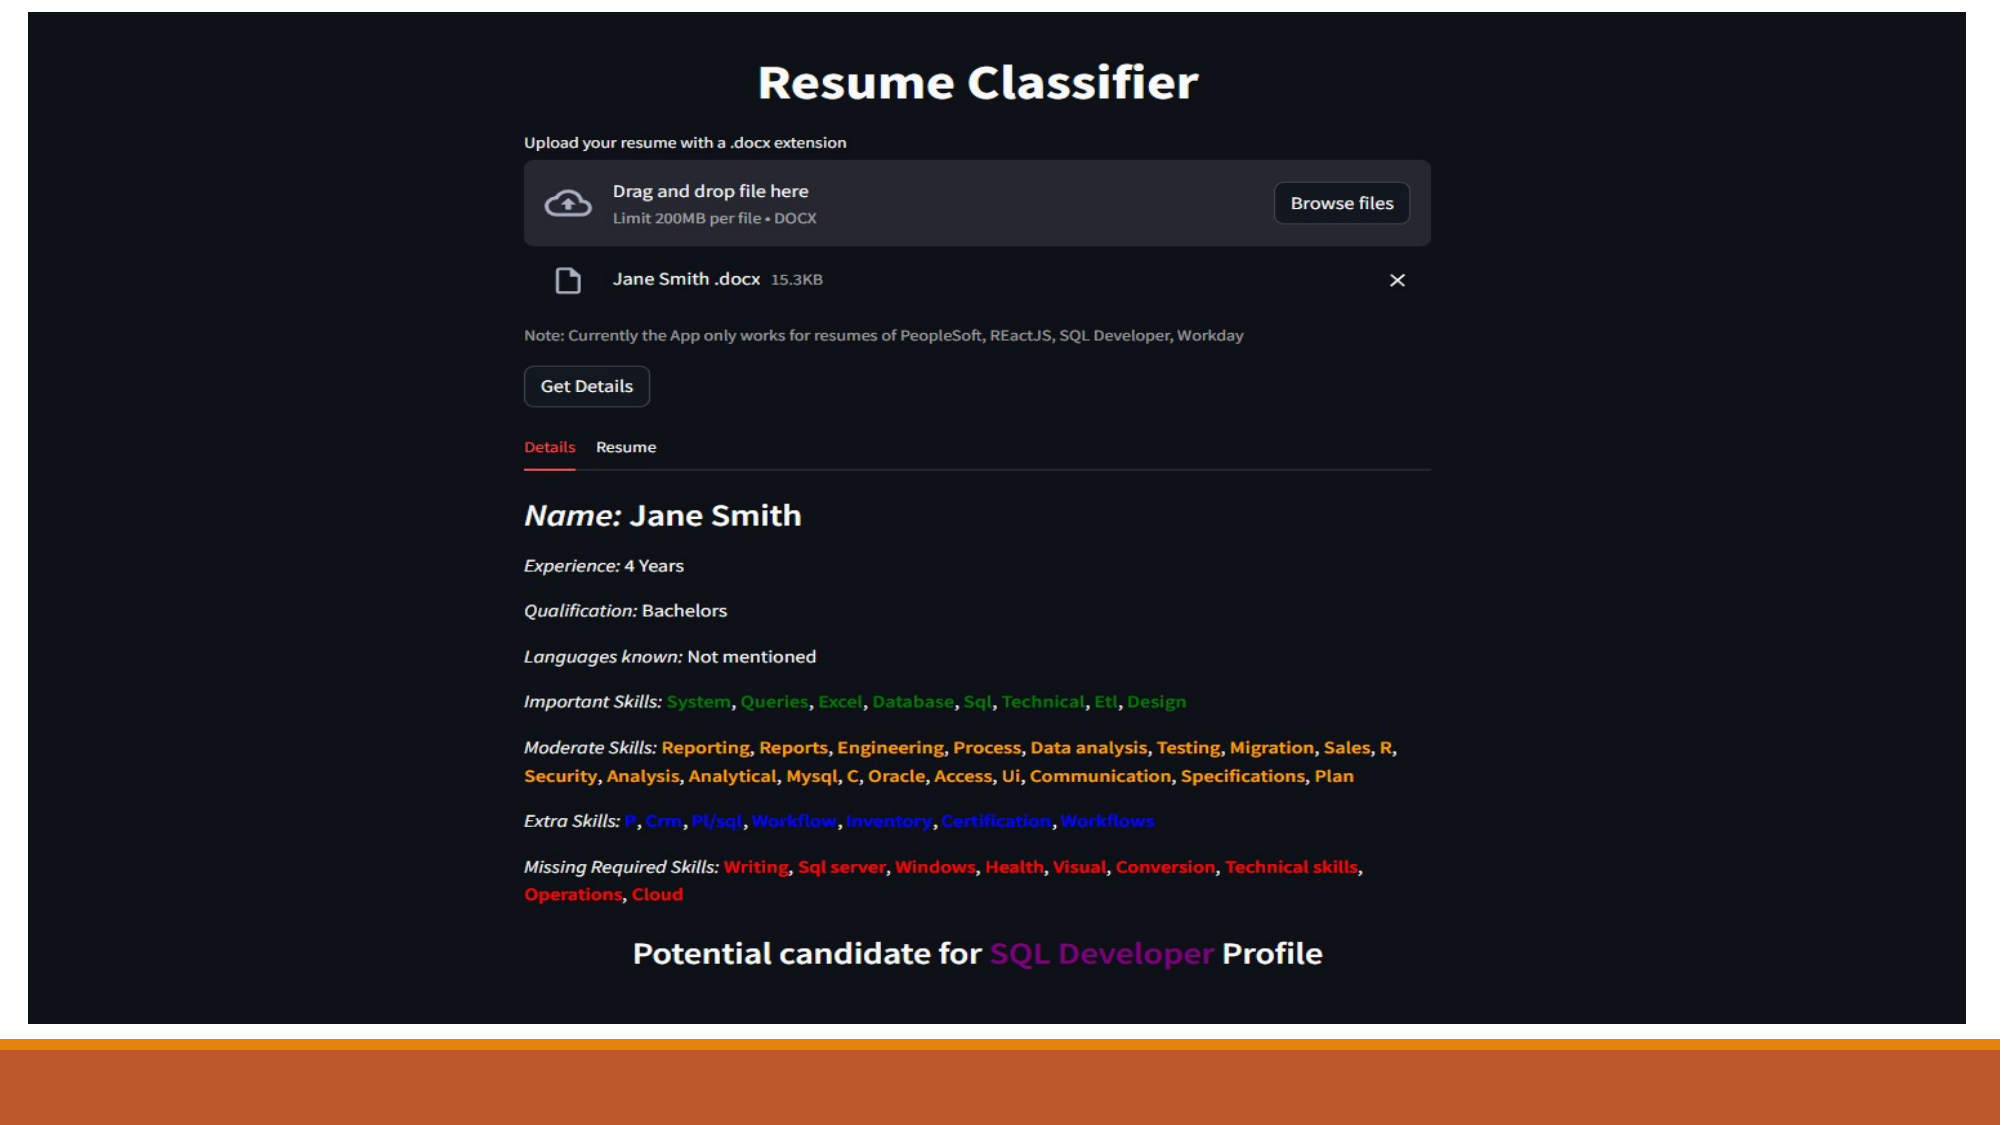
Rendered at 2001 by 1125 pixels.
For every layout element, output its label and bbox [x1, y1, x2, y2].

picture [27, 12, 1967, 1024]
